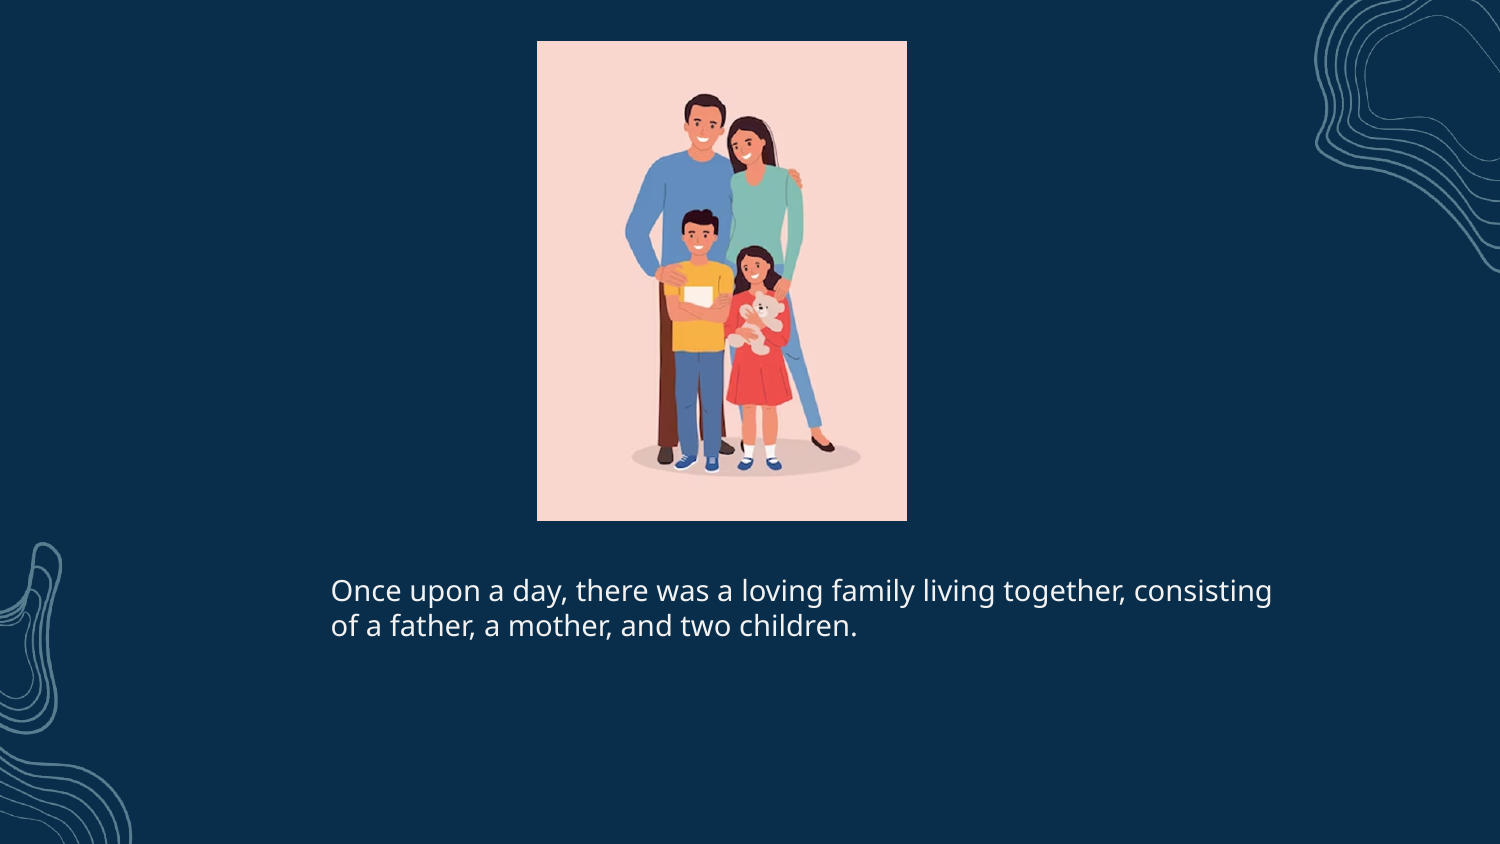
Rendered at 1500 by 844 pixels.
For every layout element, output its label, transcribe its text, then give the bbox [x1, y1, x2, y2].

text_box Once upon a day, there was a loving family living together, consisting of a father, a mother, and two children. [315, 556, 1297, 657]
picture [0, 0, 1500, 844]
